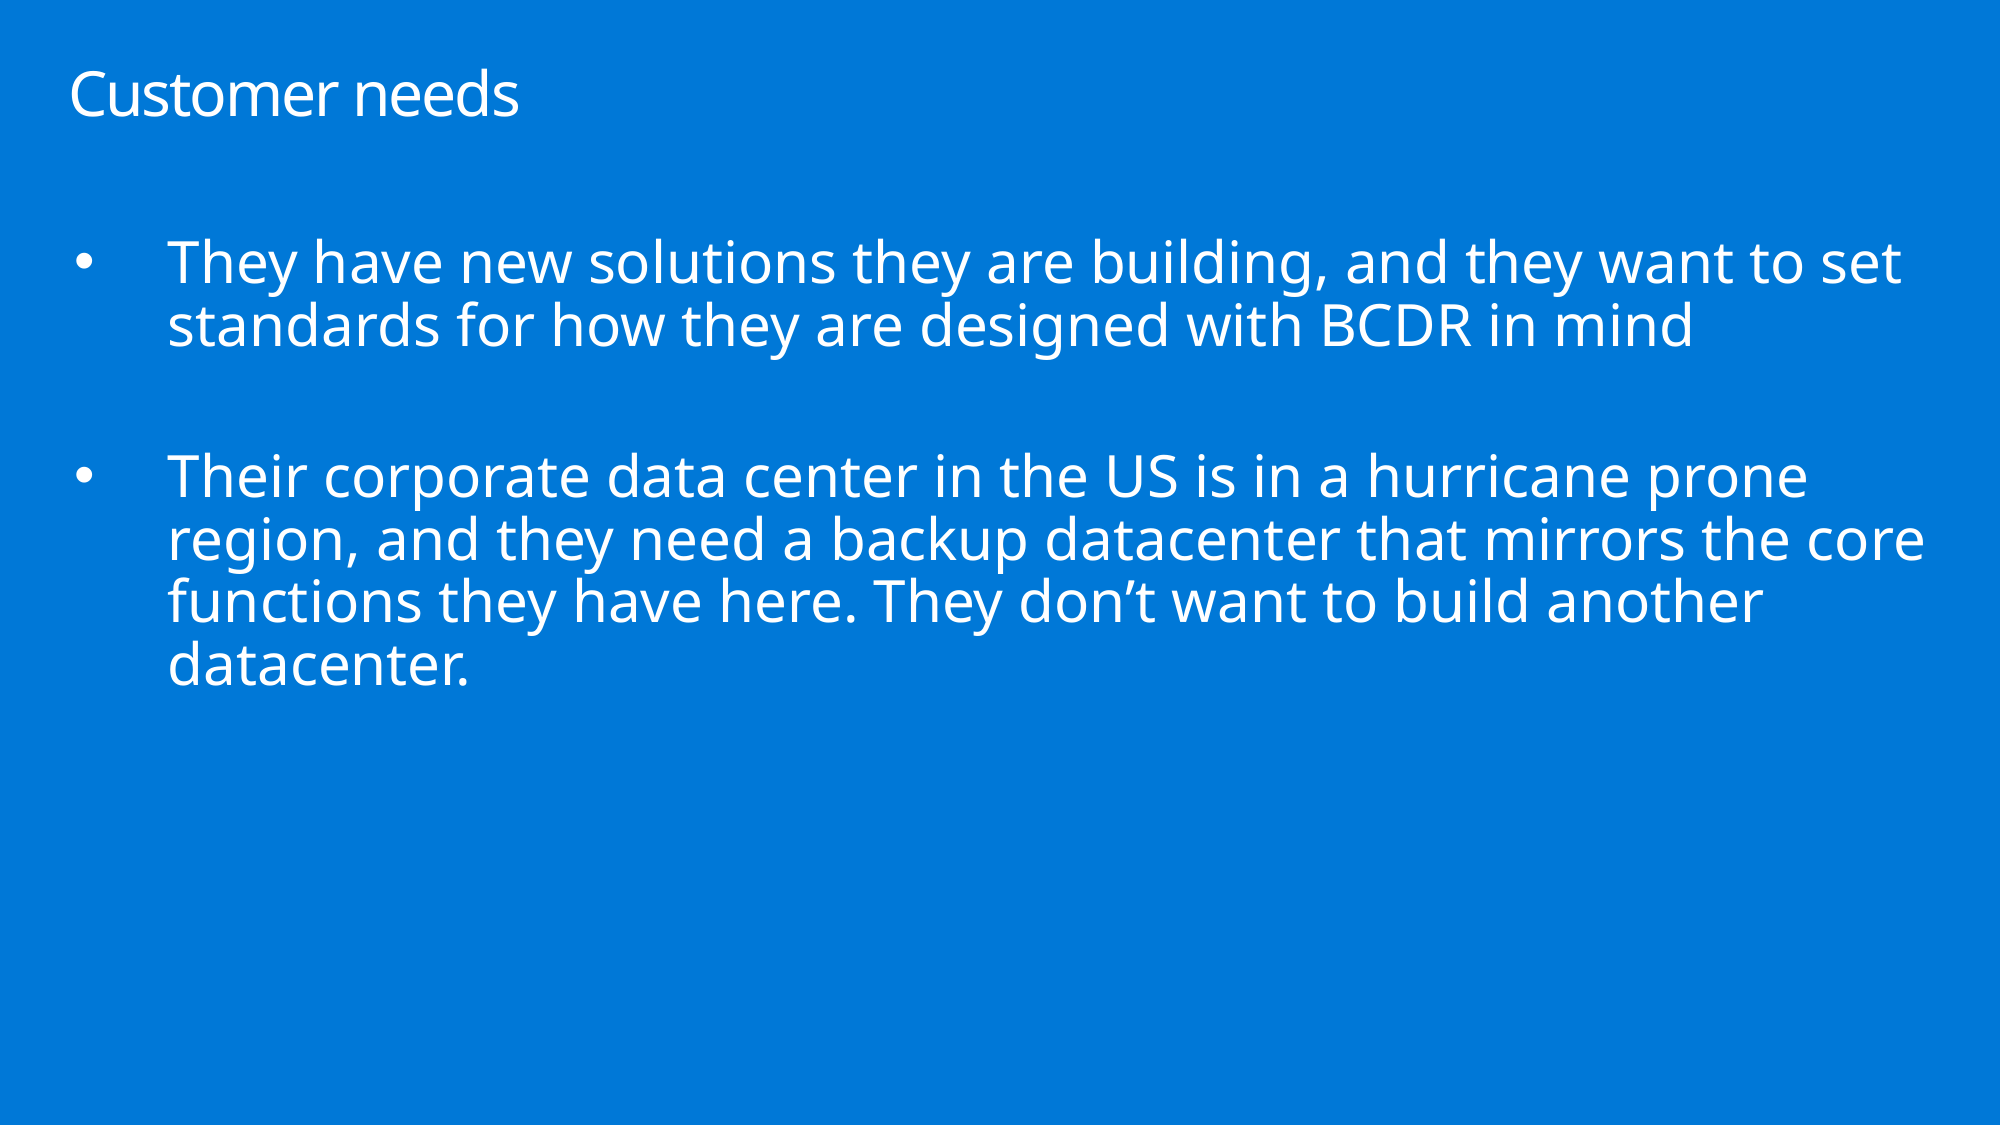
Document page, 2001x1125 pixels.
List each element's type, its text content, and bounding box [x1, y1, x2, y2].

title Customer needs [44, 47, 1957, 196]
text_box They have new solutions they are building, and they want to set standards for how they are designed with BCDR in mind Their corporate data center in the US is in a hurricane prone region, and they need a backup datacenter that mirrors the core functions they have here. They don’t want to build another datacenter. [44, 208, 1967, 816]
